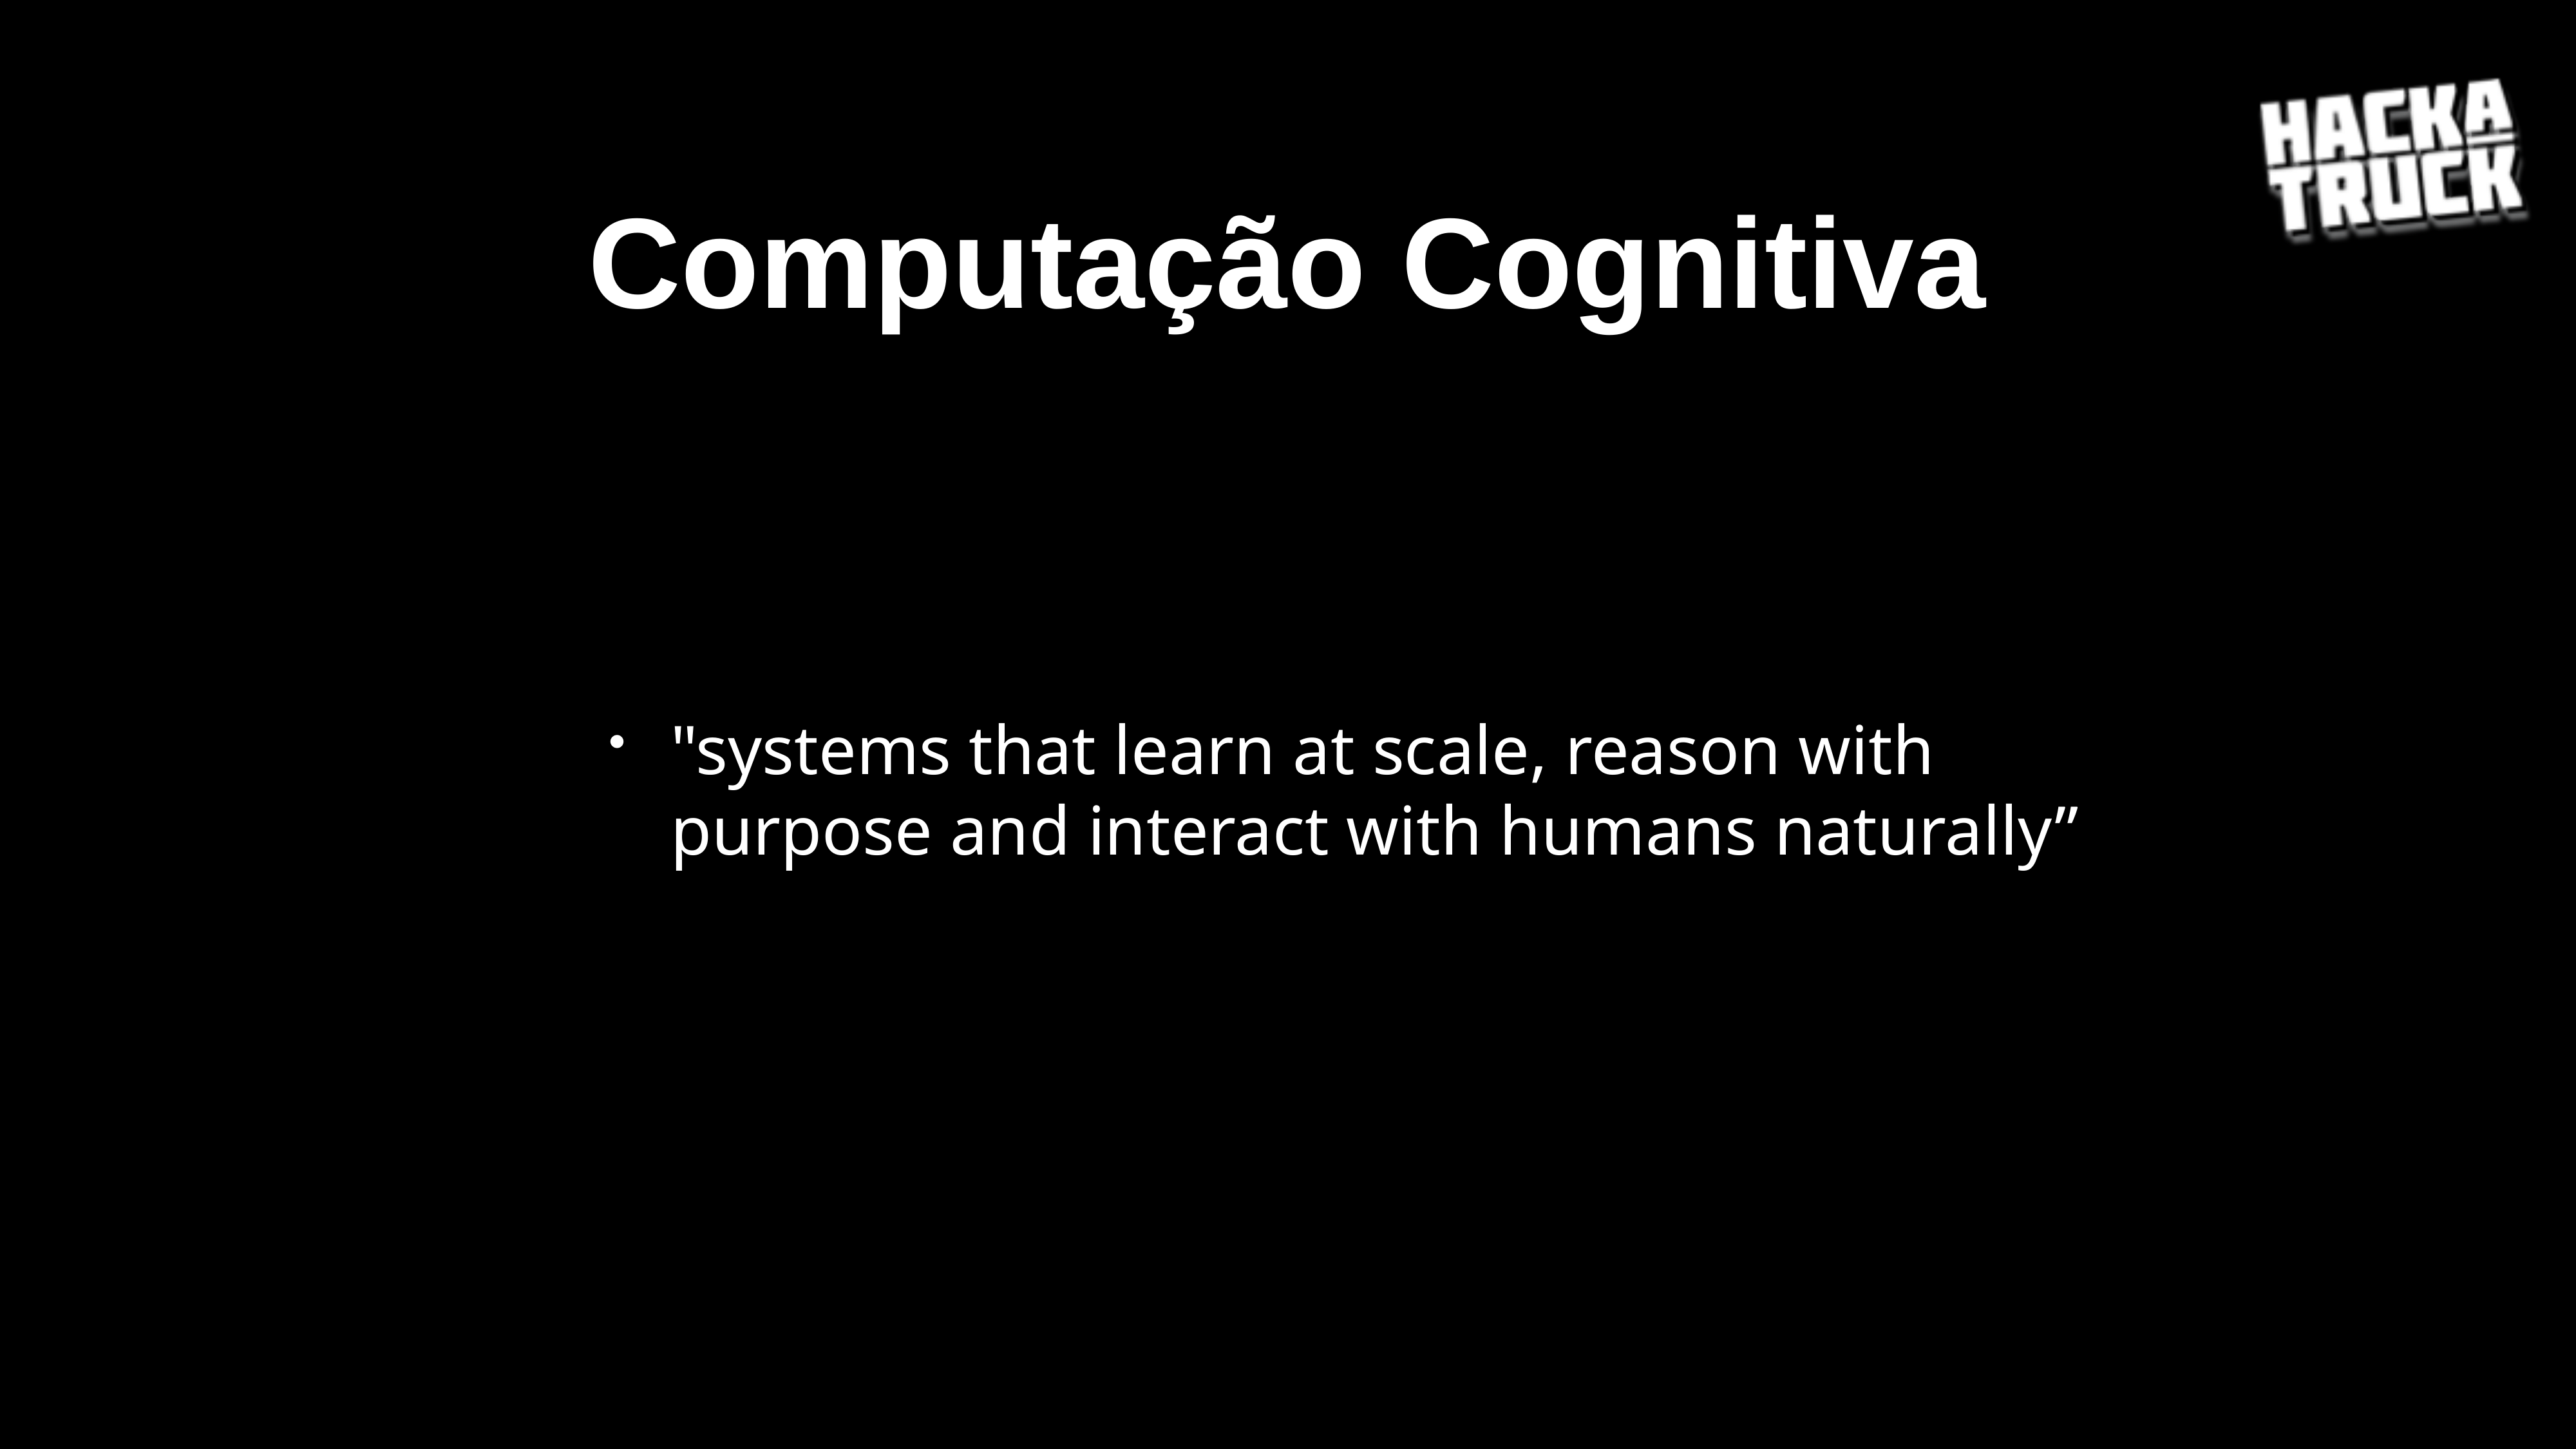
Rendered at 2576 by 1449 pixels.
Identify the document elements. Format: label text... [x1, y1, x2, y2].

picture [2259, 77, 2530, 240]
list "systems that learn at scale, reason with purpose and interact with humans naturally” [554, 422, 2094, 1253]
title Computação Cognitiva [554, 114, 2022, 400]
